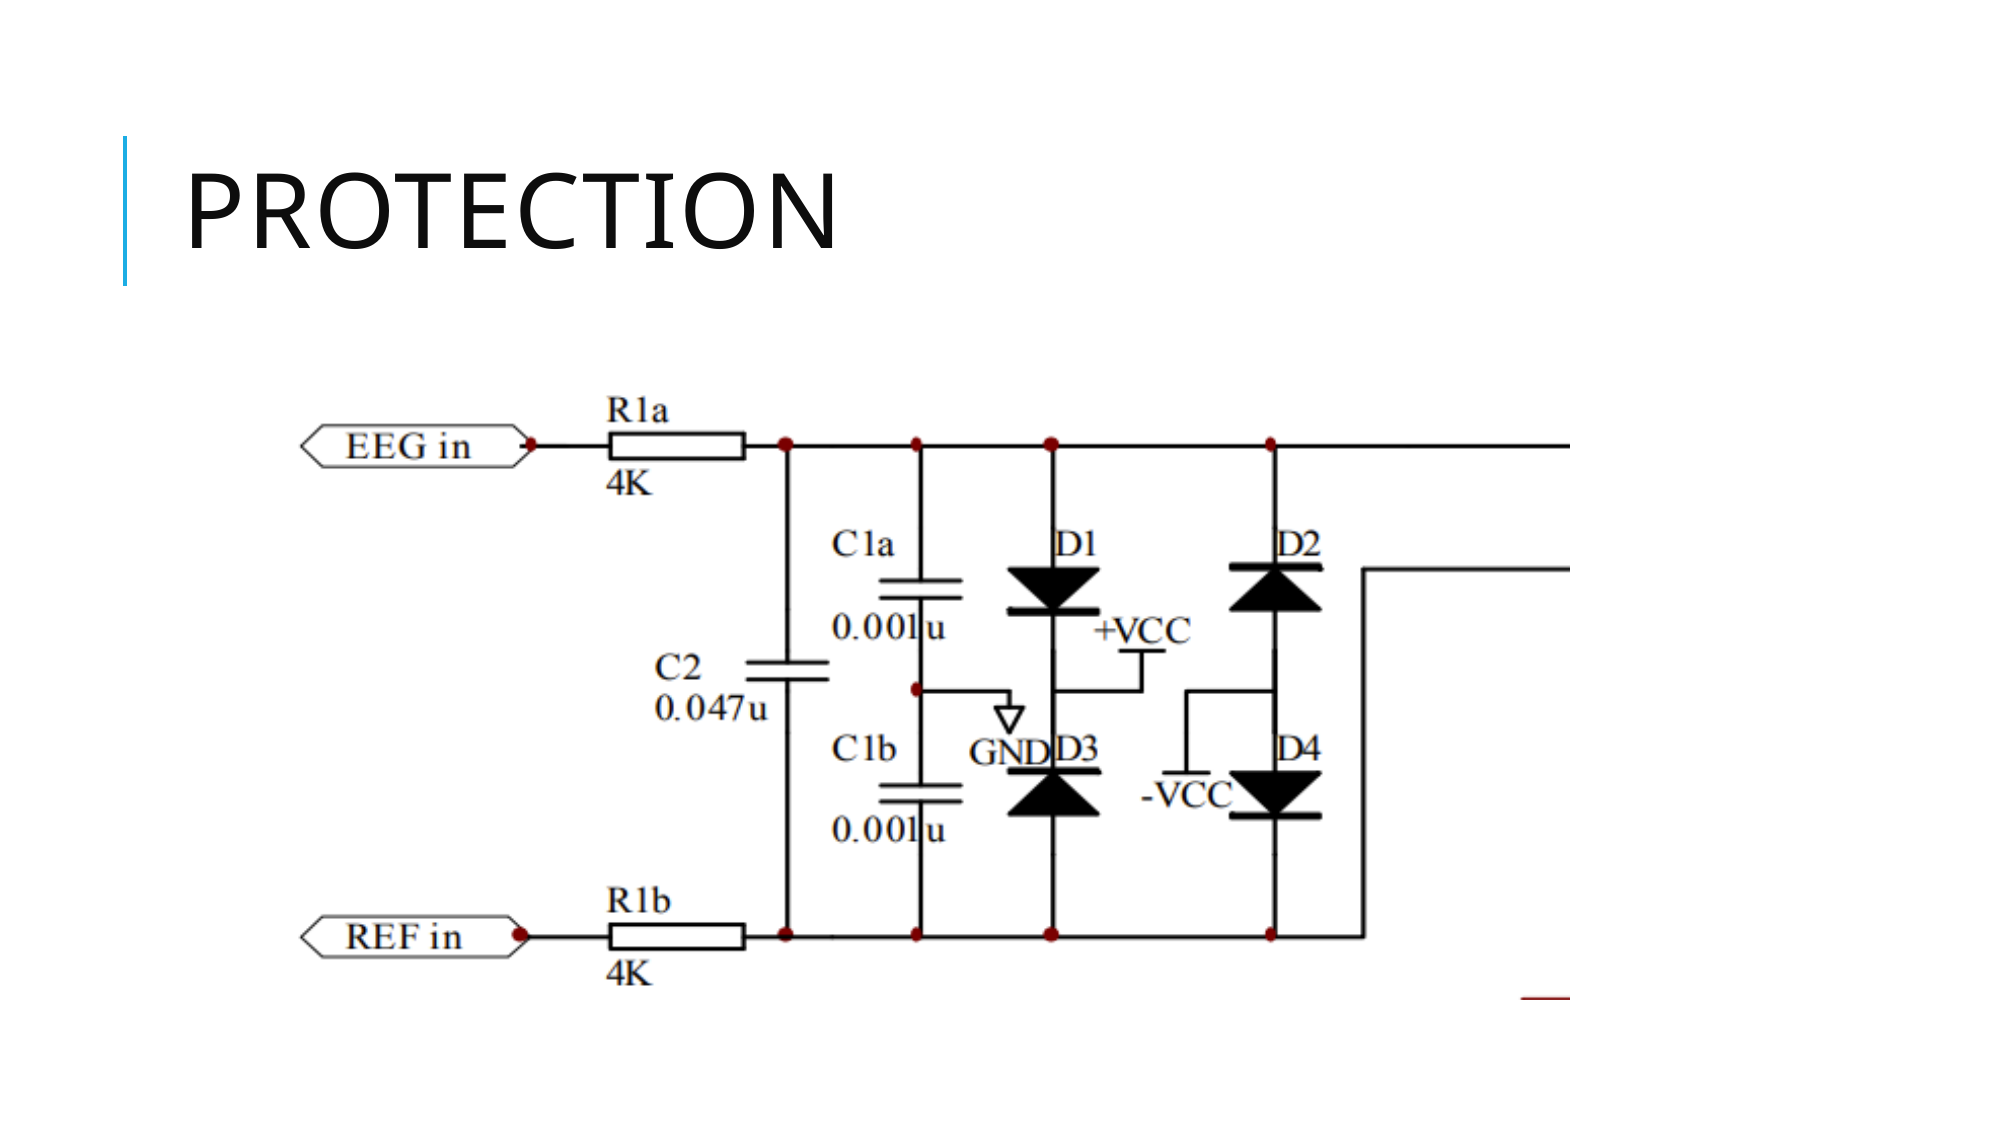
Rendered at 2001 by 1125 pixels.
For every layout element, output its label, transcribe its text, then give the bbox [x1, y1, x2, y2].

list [291, 390, 1570, 1001]
title Protection [168, 96, 1763, 342]
